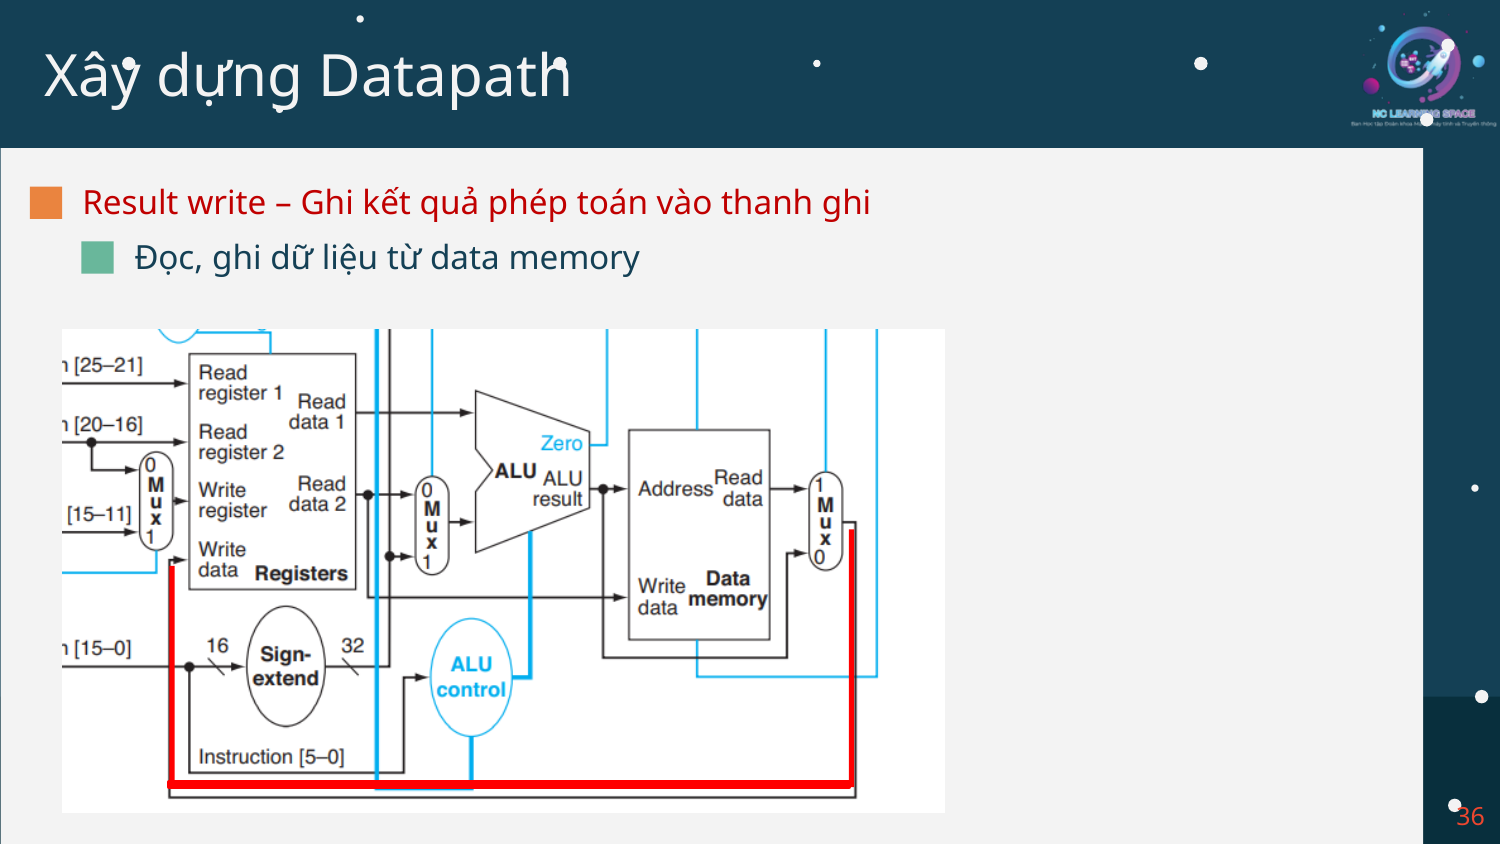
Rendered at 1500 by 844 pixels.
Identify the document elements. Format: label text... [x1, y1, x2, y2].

picture [61, 329, 945, 813]
text_box Đọc, ghi dữ liệu từ data memory [119, 176, 1367, 291]
picture [1337, 0, 1500, 156]
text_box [169, 529, 855, 788]
text_box [81, 241, 114, 274]
text_box Result write – Ghi kết quả phép toán vào thanh ghi [67, 121, 1101, 236]
text_box [0, 148, 1424, 844]
text_box [29, 186, 63, 219]
text_box 36 [1162, 794, 1500, 840]
title Xây dựng Datapath [29, 25, 1367, 120]
